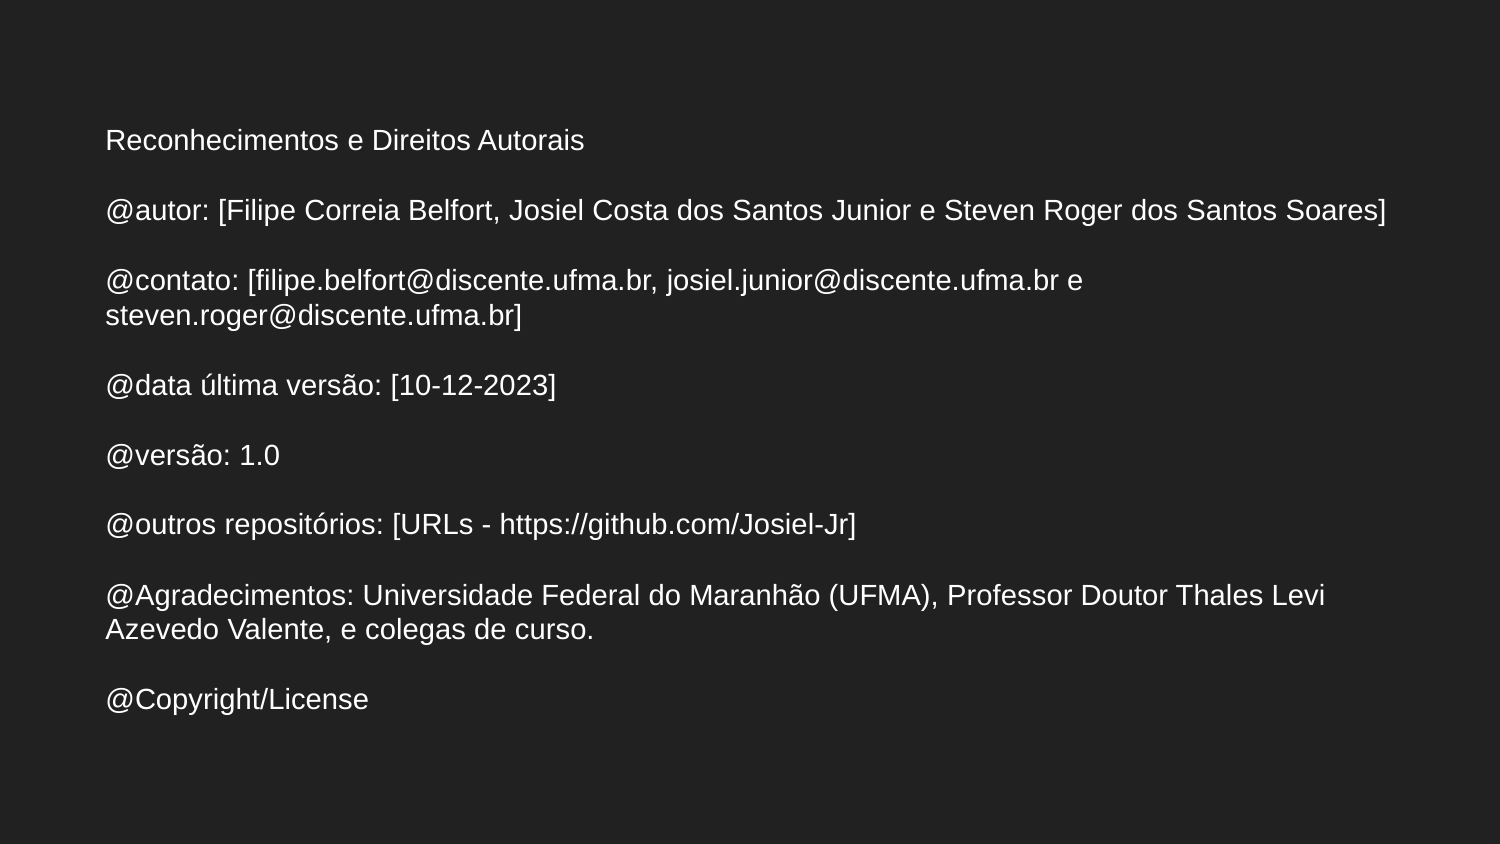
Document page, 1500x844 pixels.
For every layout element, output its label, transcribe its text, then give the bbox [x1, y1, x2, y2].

text_box Reconhecimentos e Direitos Autorais @autor: [Filipe Correia Belfort, Josiel Costa dos Santos Junior e Steven Roger dos Santos Soares] @contato: [filipe.belfort@discente.ufma.br, josiel.junior@discente.ufma.br e steven.roger@discente.ufma.br] @data última versão: [10-12-2023] @versão: 1.0 @outros repositórios: [URLs - https://github.com/Josiel-Jr] @Agradecimentos: Universidade Federal do Maranhão (UFMA), Professor Doutor Thales Levi Azevedo Valente, e colegas de curso. @Copyright/License [90, 113, 1410, 723]
